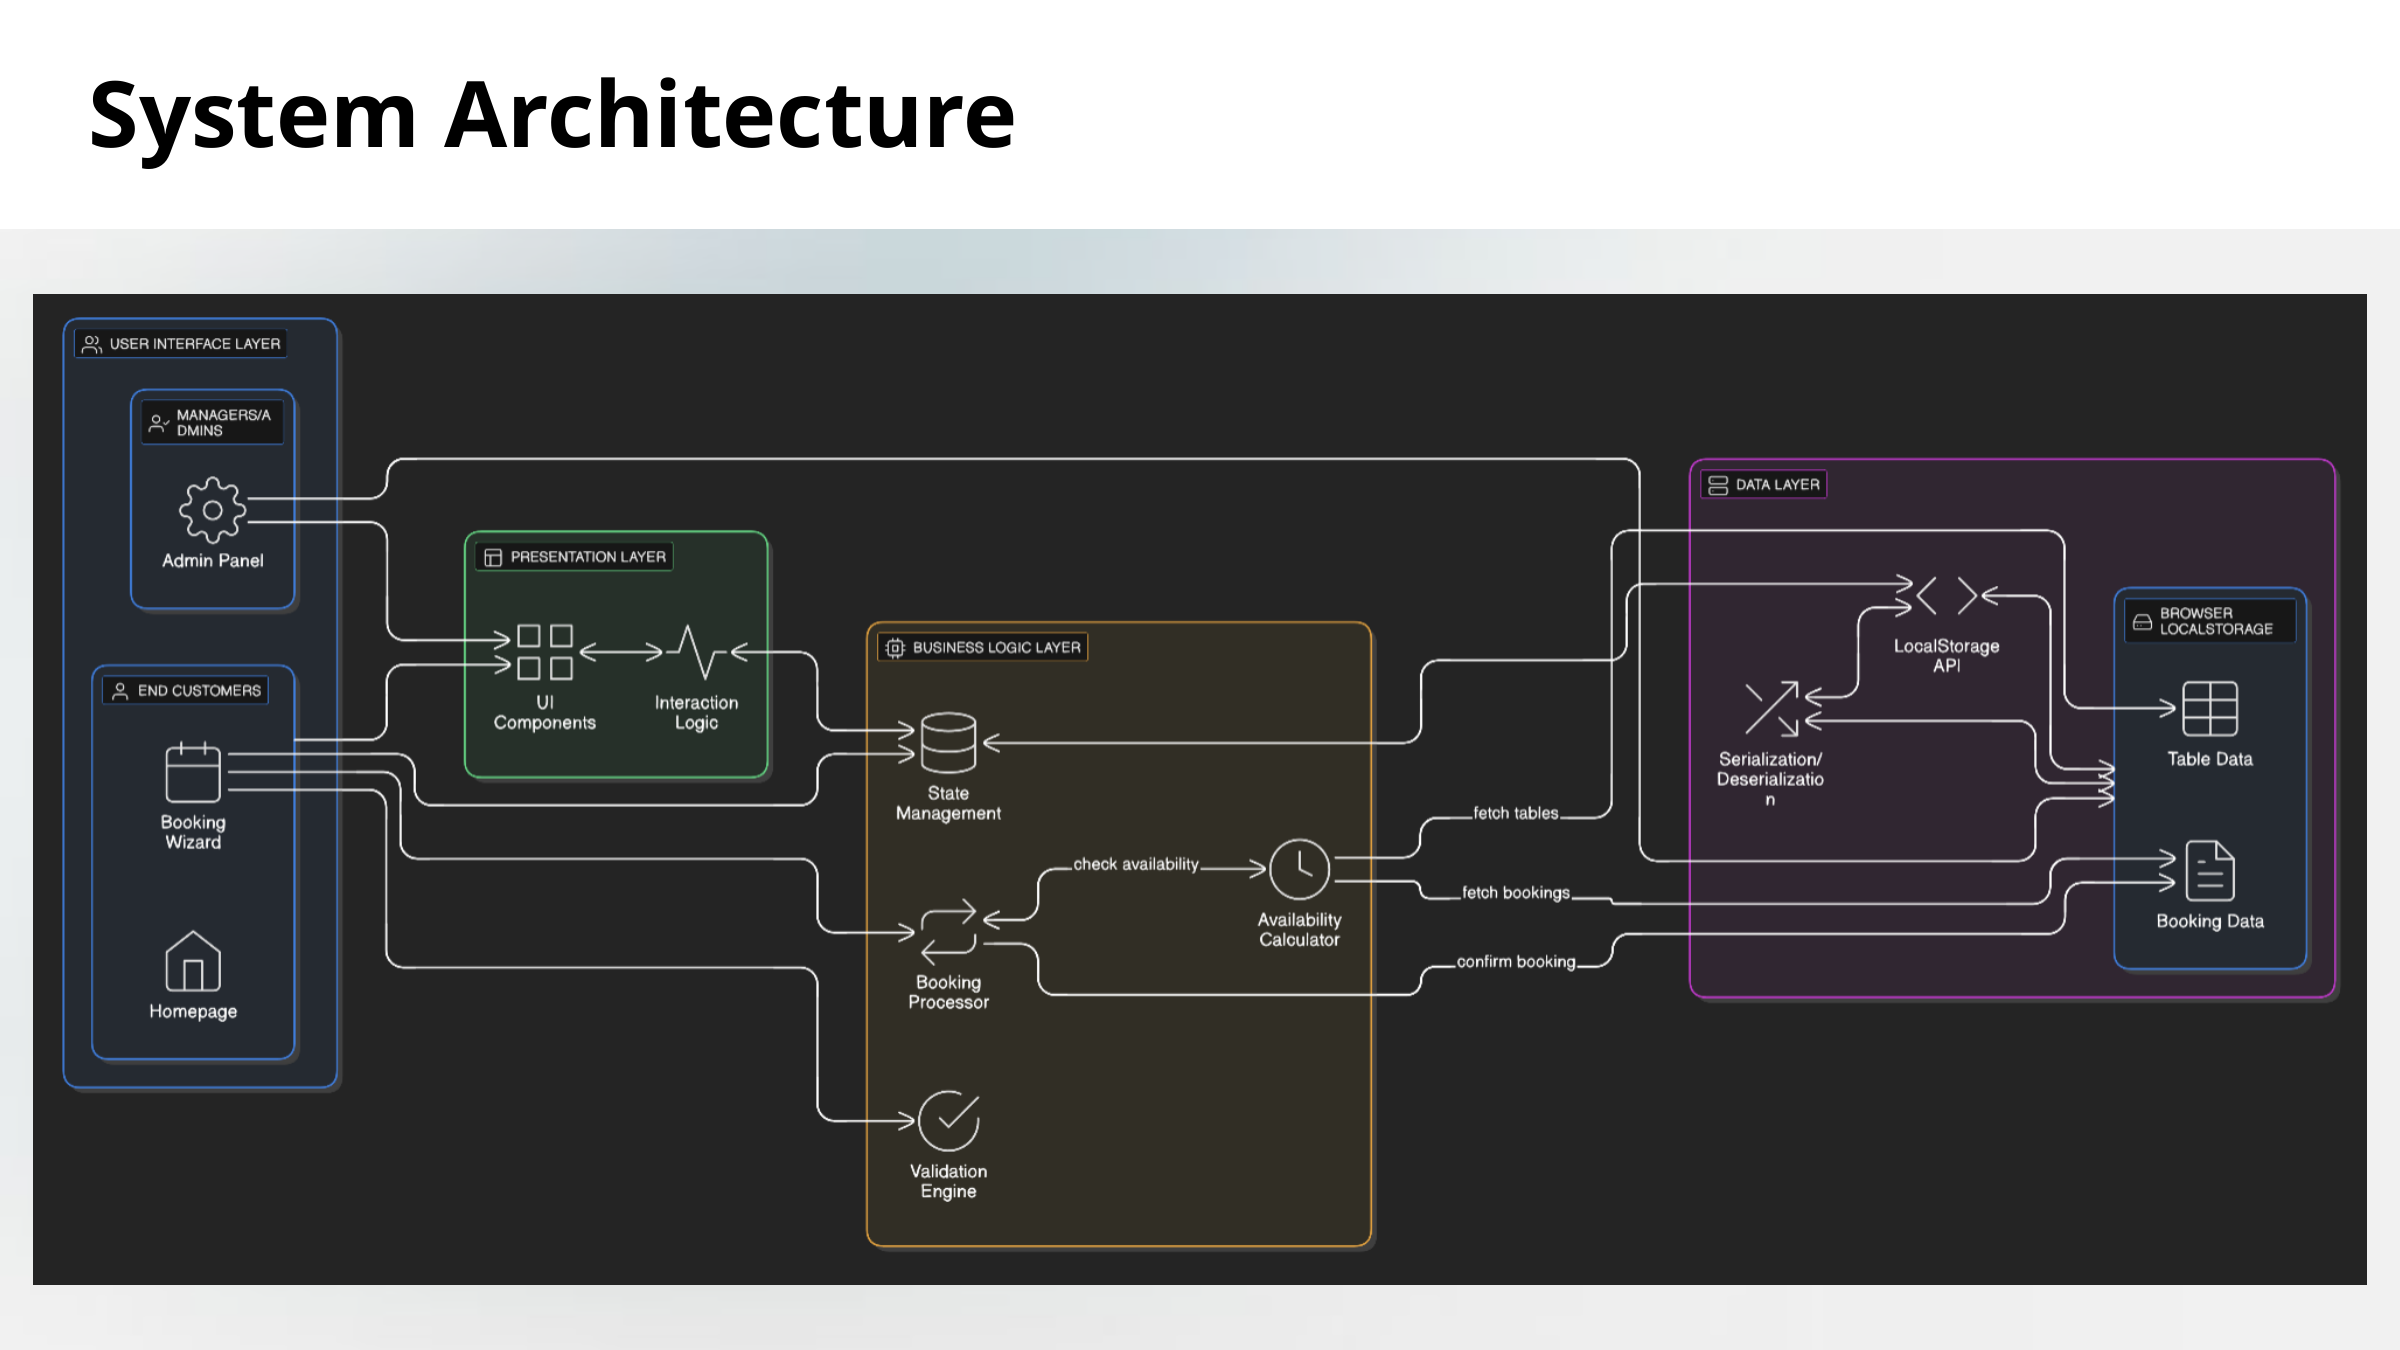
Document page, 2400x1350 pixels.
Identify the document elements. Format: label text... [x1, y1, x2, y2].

picture [0, 229, 2400, 1350]
text_box System Architecture [88, 51, 1086, 180]
